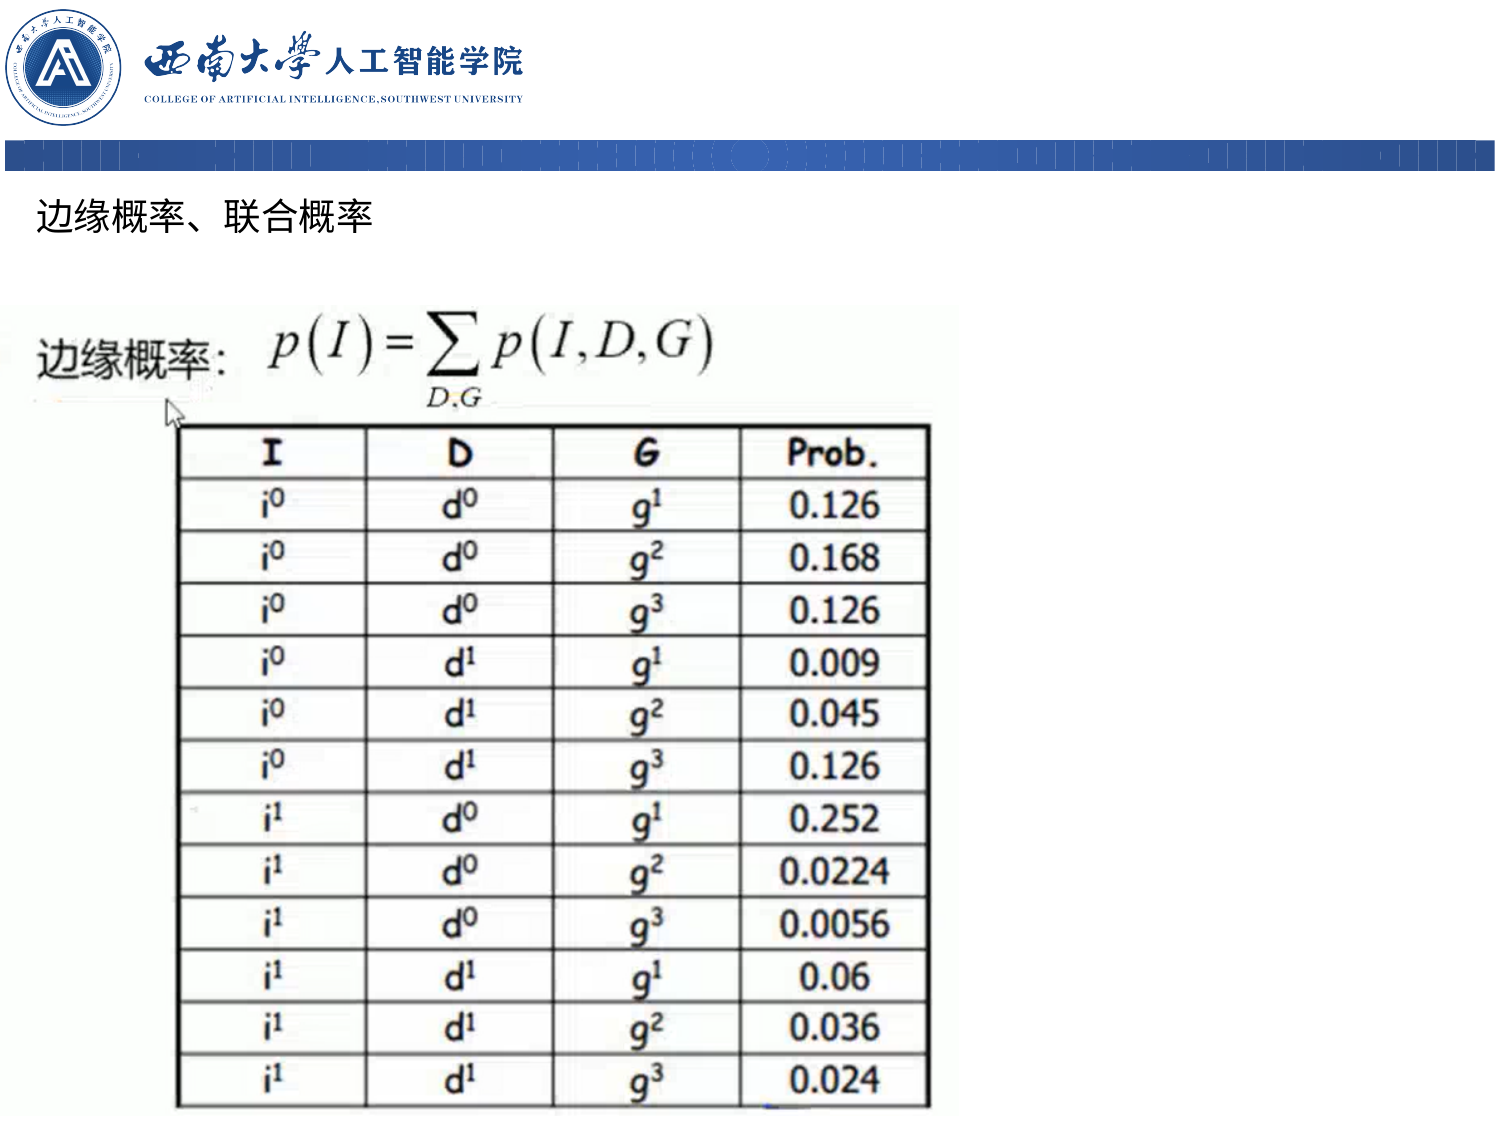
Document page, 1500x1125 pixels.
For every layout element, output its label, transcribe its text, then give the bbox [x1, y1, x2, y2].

text_box 边缘概率、联合概率 [21, 185, 1411, 246]
text_box [4, 139, 1496, 172]
picture [5, 9, 523, 126]
picture [0, 305, 959, 1116]
